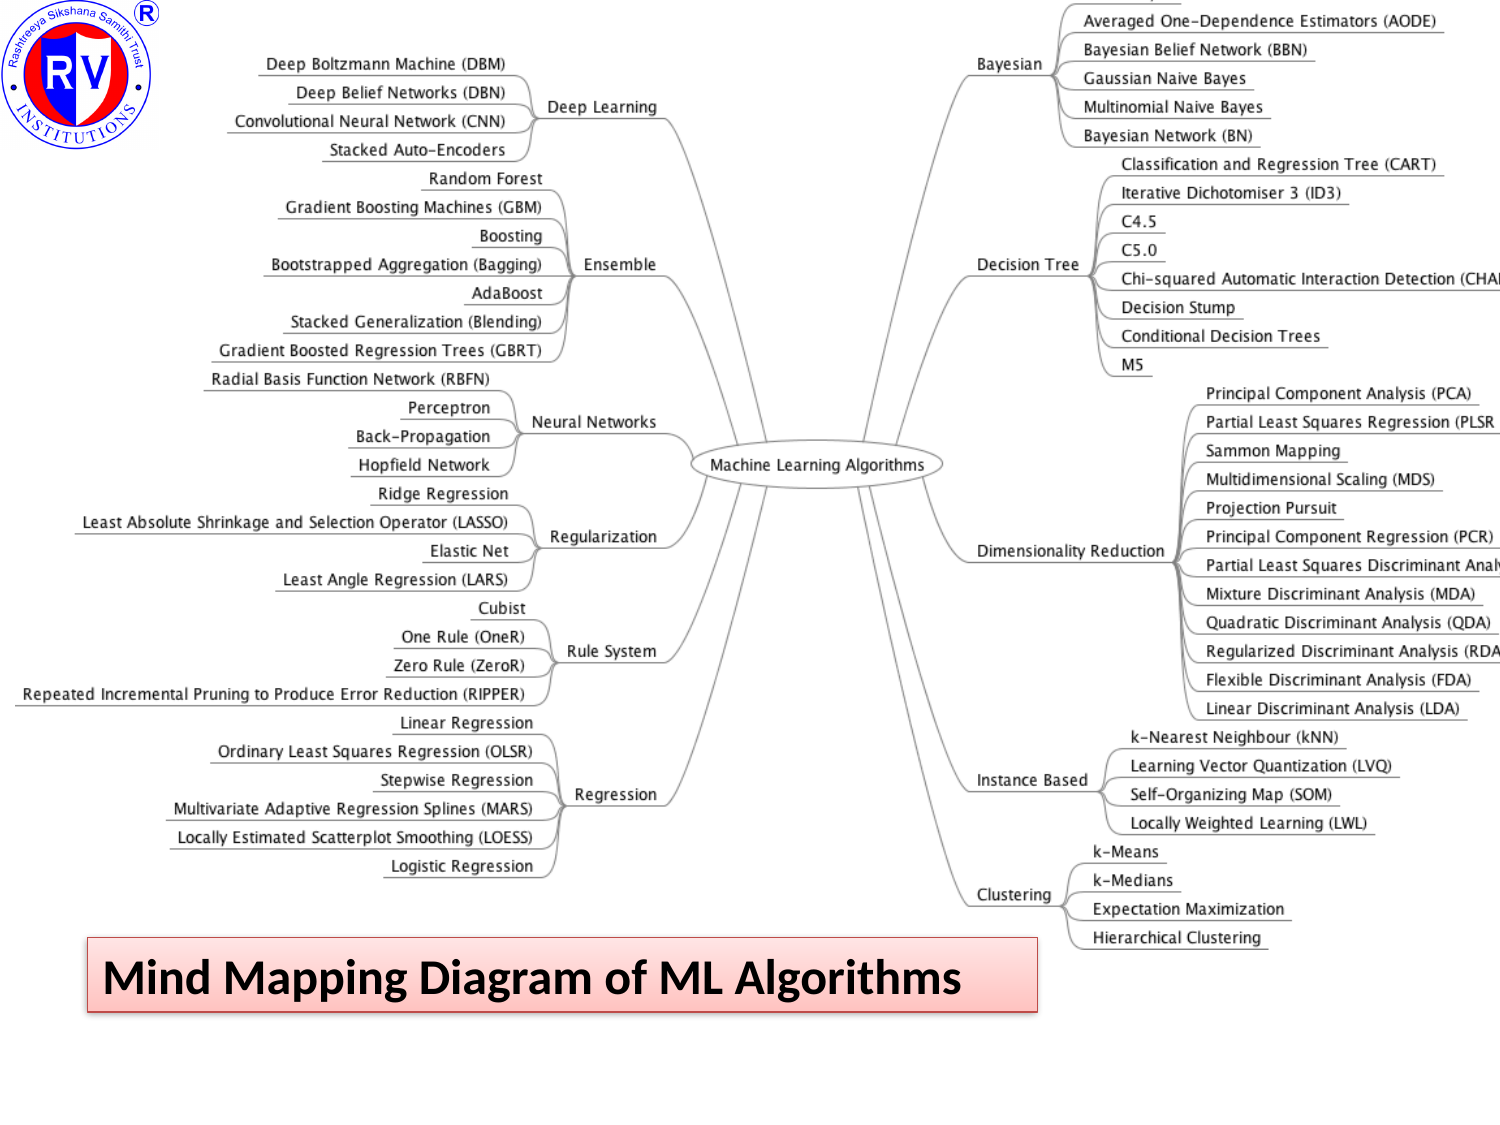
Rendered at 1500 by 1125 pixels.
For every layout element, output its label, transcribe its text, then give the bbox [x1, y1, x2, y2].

picture [0, 0, 1500, 951]
text_box Mind Mapping Diagram of ML Algorithms [87, 959, 1038, 1013]
